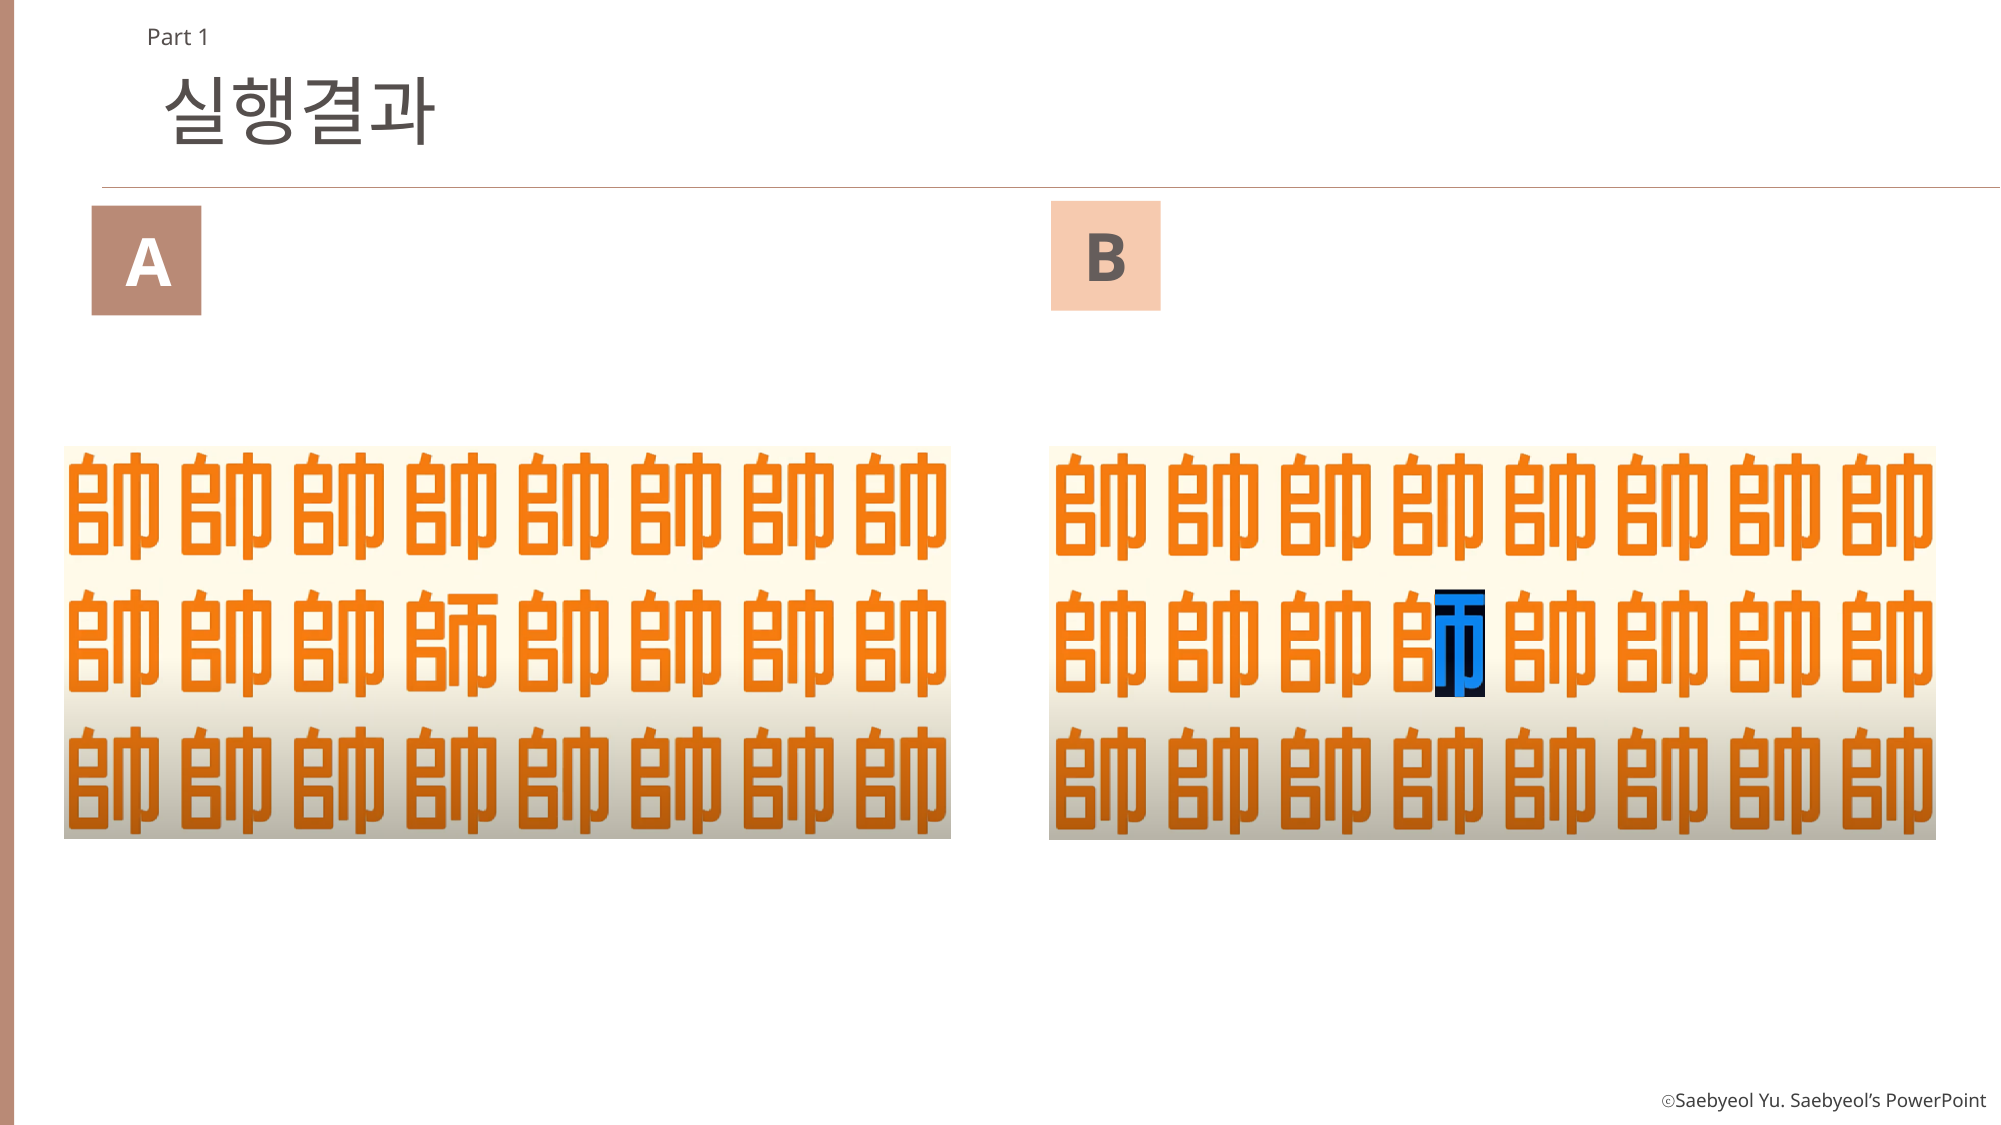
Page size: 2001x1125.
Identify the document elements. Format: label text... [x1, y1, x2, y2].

text_box B [1068, 207, 1143, 303]
picture [1049, 446, 1936, 840]
text_box [1050, 200, 1162, 312]
picture [64, 446, 951, 839]
text_box [0, 0, 2000, 75]
text_box A [110, 212, 187, 308]
text_box 실행결과 [146, 75, 453, 163]
text_box [91, 205, 202, 316]
text_box [0, 75, 15, 1125]
